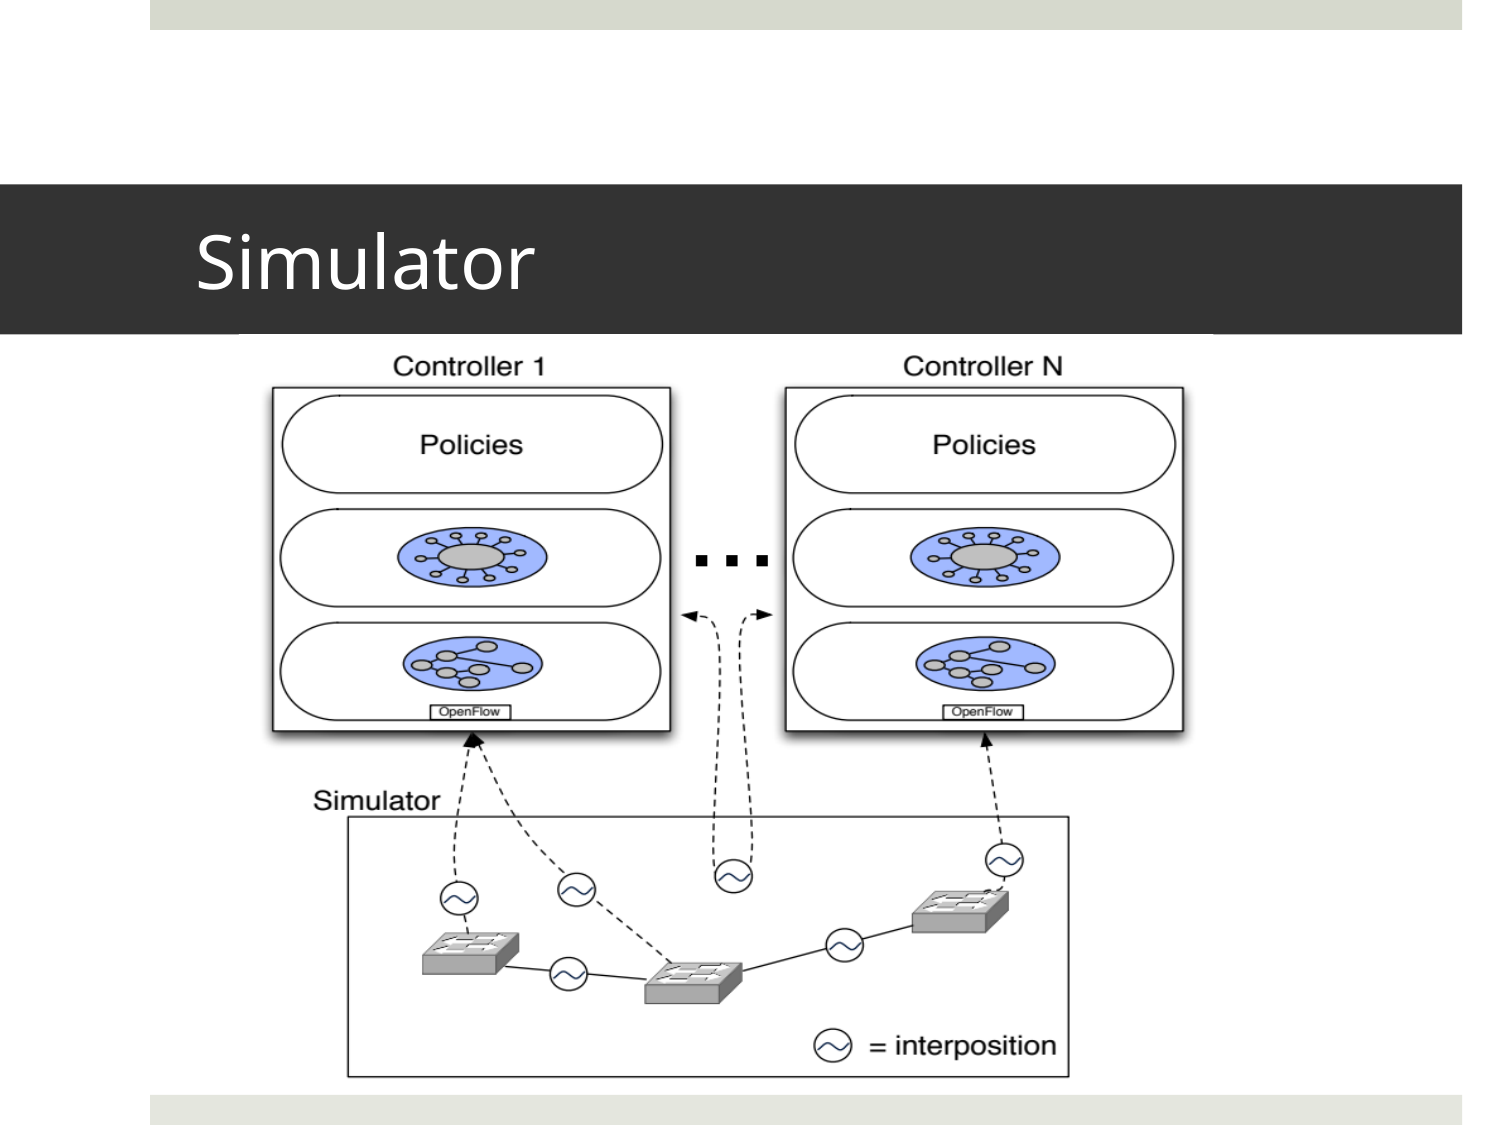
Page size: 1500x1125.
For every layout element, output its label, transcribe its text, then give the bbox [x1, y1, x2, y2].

title Simulator [0, 184, 1463, 335]
picture [238, 333, 1214, 1093]
